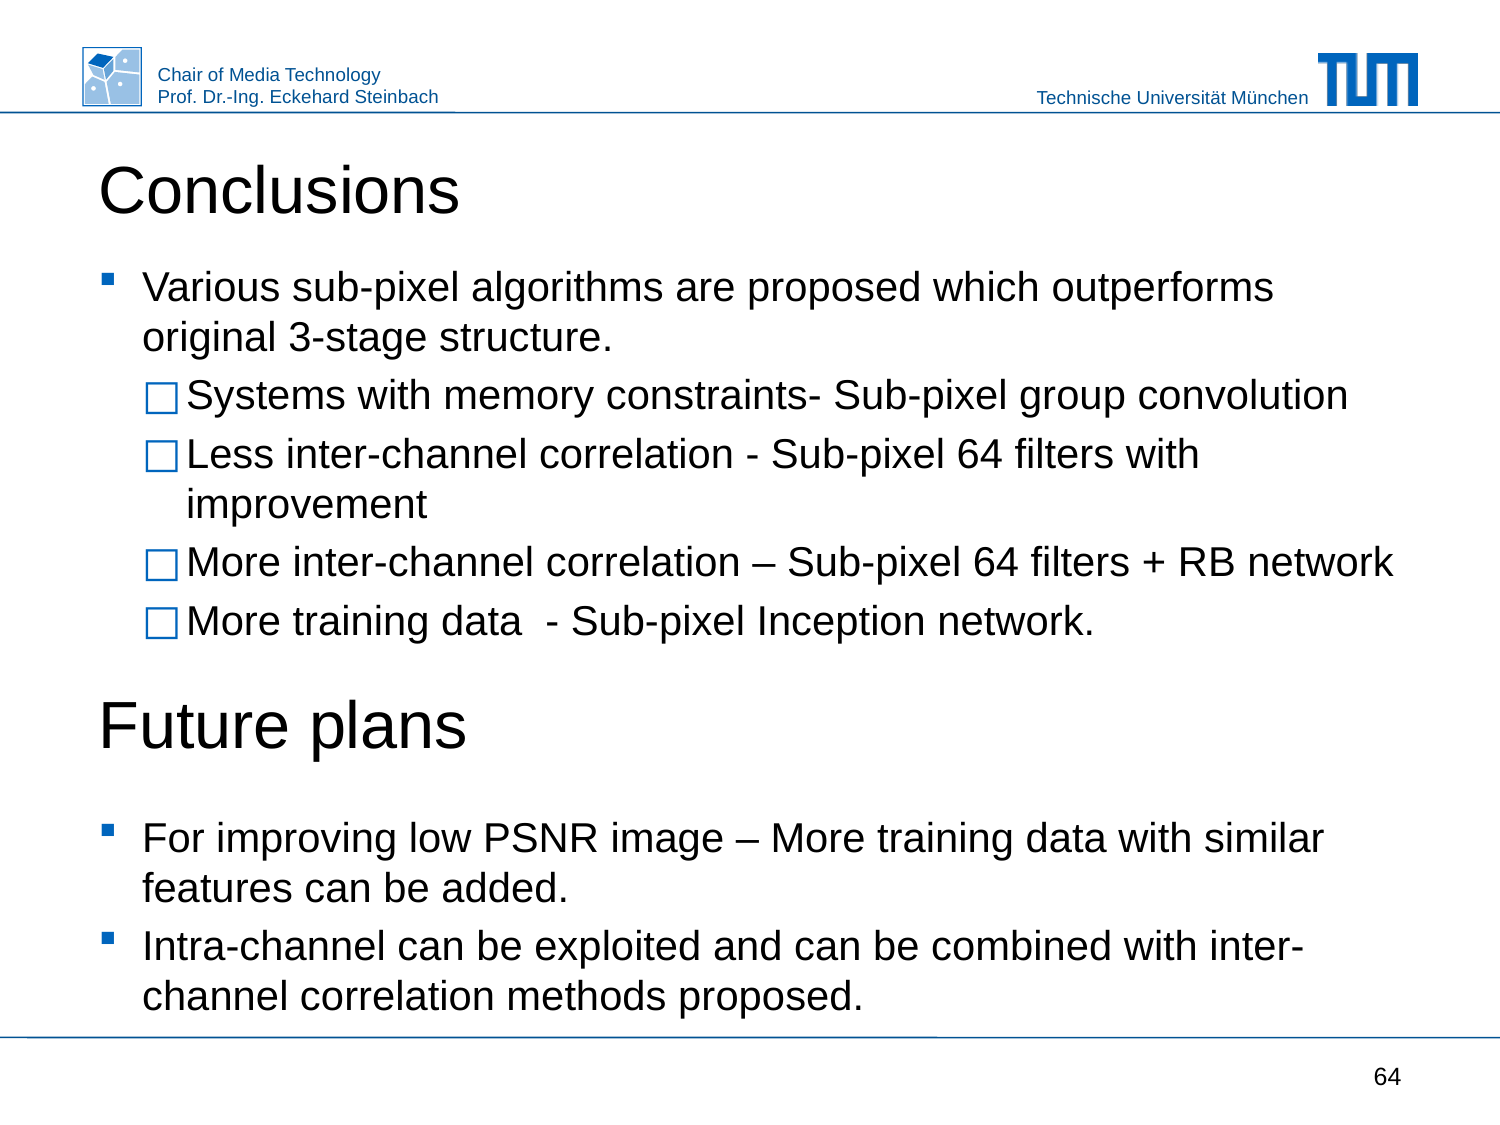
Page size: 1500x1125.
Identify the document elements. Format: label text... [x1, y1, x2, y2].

list Various sub-pixel algorithms are proposed which outperforms original 3-stage structure. Systems with memory constraints- Sub-pixel group convolution Less inter-channel correlation - Sub-pixel 64 filters with improvement More inter-channel correlation – Sub-pixel 64 filters + RB network More training data - Sub-pixel Inception network. For improving low PSNR image – More training data with similar features can be added. Intra-channel can be exploited and can be combined with inter-channel correlation methods proposed. [83, 774, 1417, 986]
text_box Future plans [83, 674, 1417, 774]
picture [1318, 53, 1418, 106]
title Conclusions [83, 139, 1417, 239]
list Various sub-pixel algorithms are proposed which outperforms original 3-stage structure. Systems with memory constraints- Sub-pixel group convolution Less inter-channel correlation - Sub-pixel 64 filters with improvement More inter-channel correlation – Sub-pixel 64 filters + RB network More training data - Sub-pixel Inception network. For improving low PSNR image – More training data with similar features can be added. Intra-channel can be exploited and can be combined with inter-channel correlation methods proposed. [83, 252, 1417, 674]
slide_number 64 [1219, 1049, 1417, 1101]
